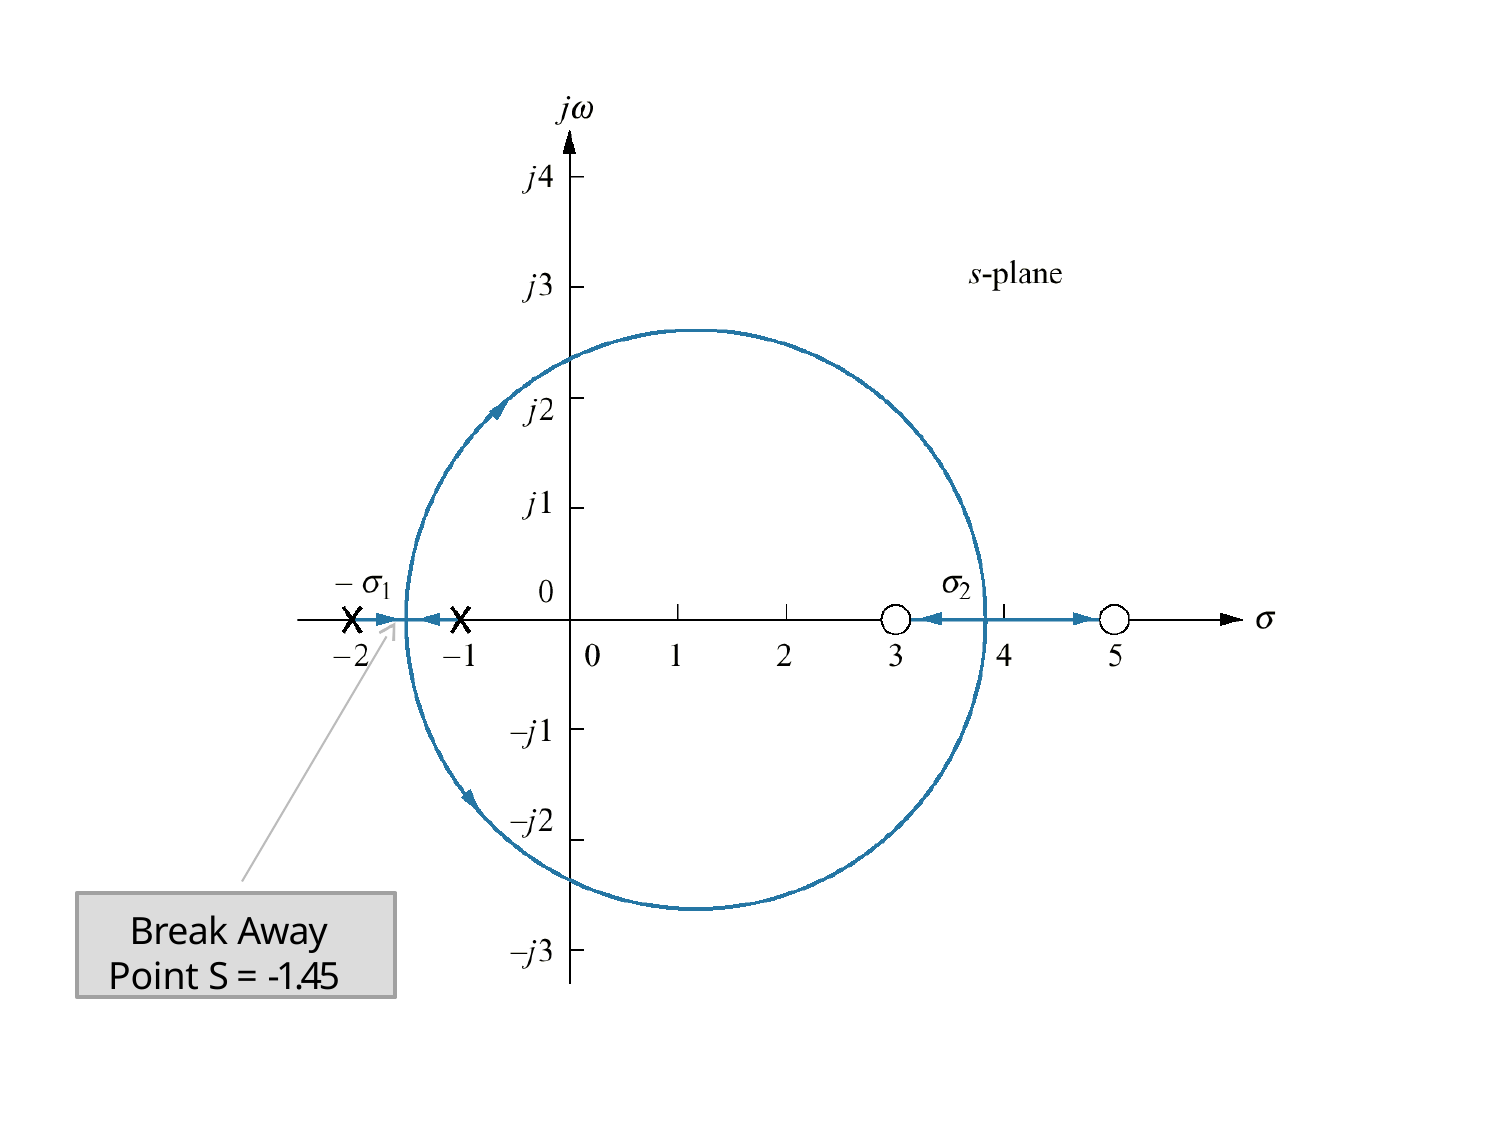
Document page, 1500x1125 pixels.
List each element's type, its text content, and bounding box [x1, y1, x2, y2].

text_box Break Away Point S = -1.45 [76, 893, 396, 998]
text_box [240, 96, 1276, 985]
